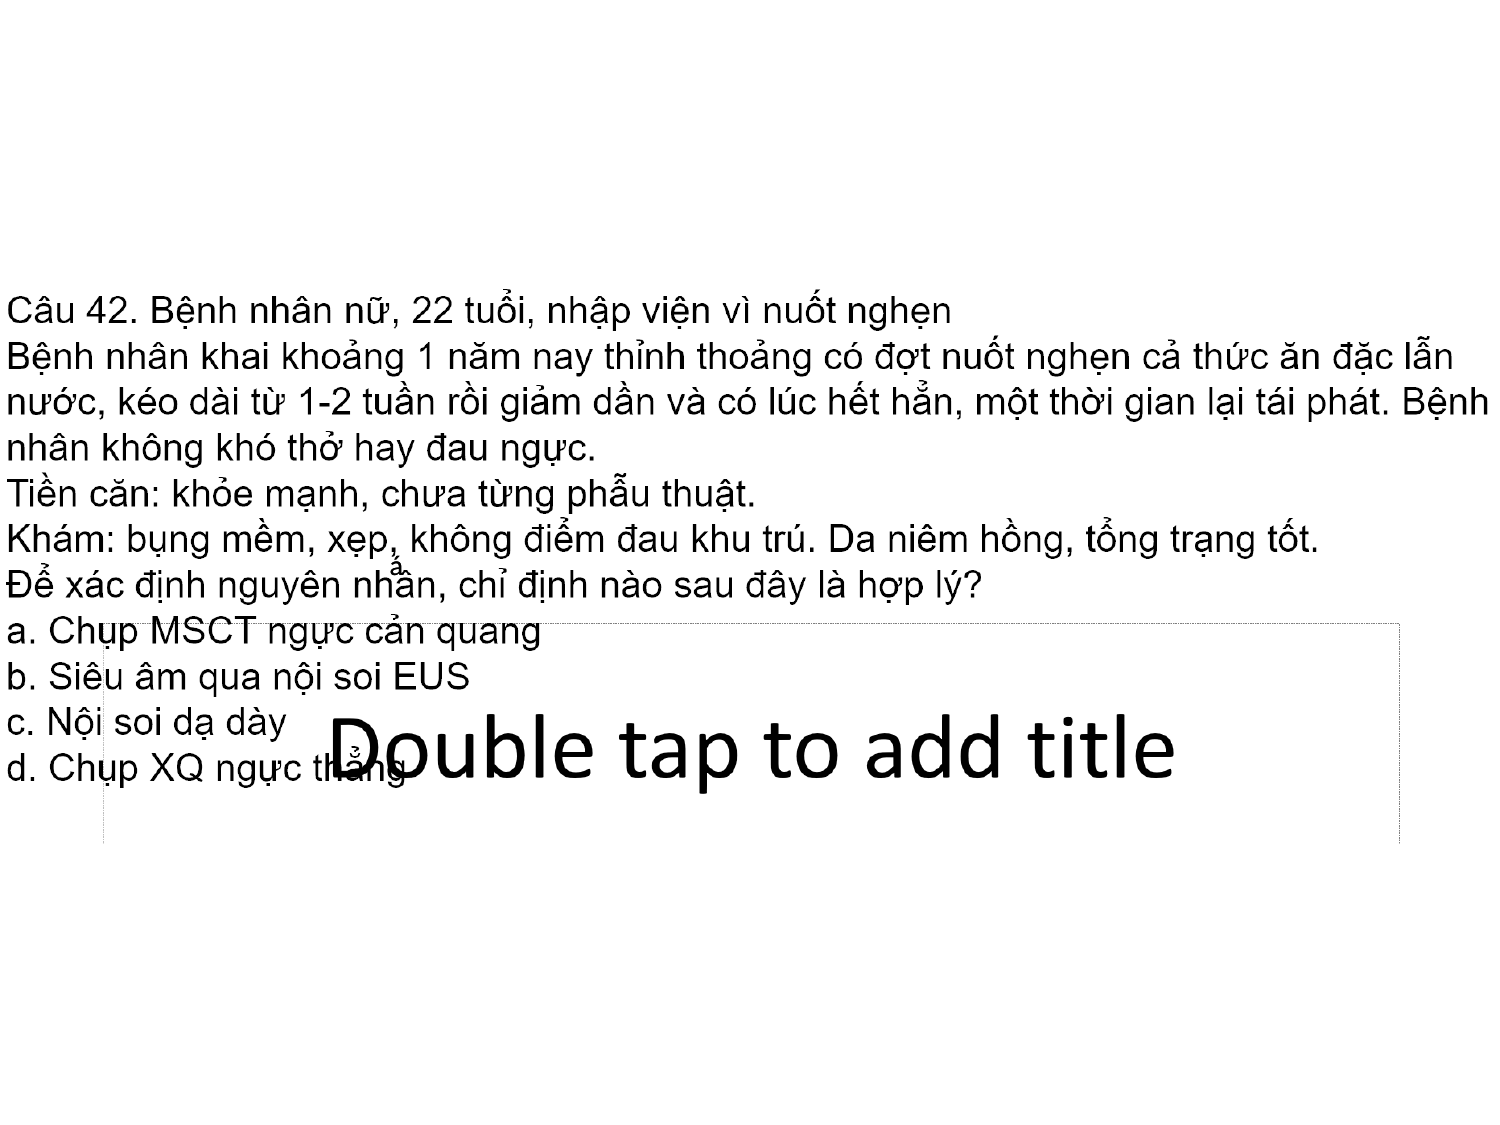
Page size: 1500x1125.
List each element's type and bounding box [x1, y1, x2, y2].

picture [0, 281, 1500, 844]
